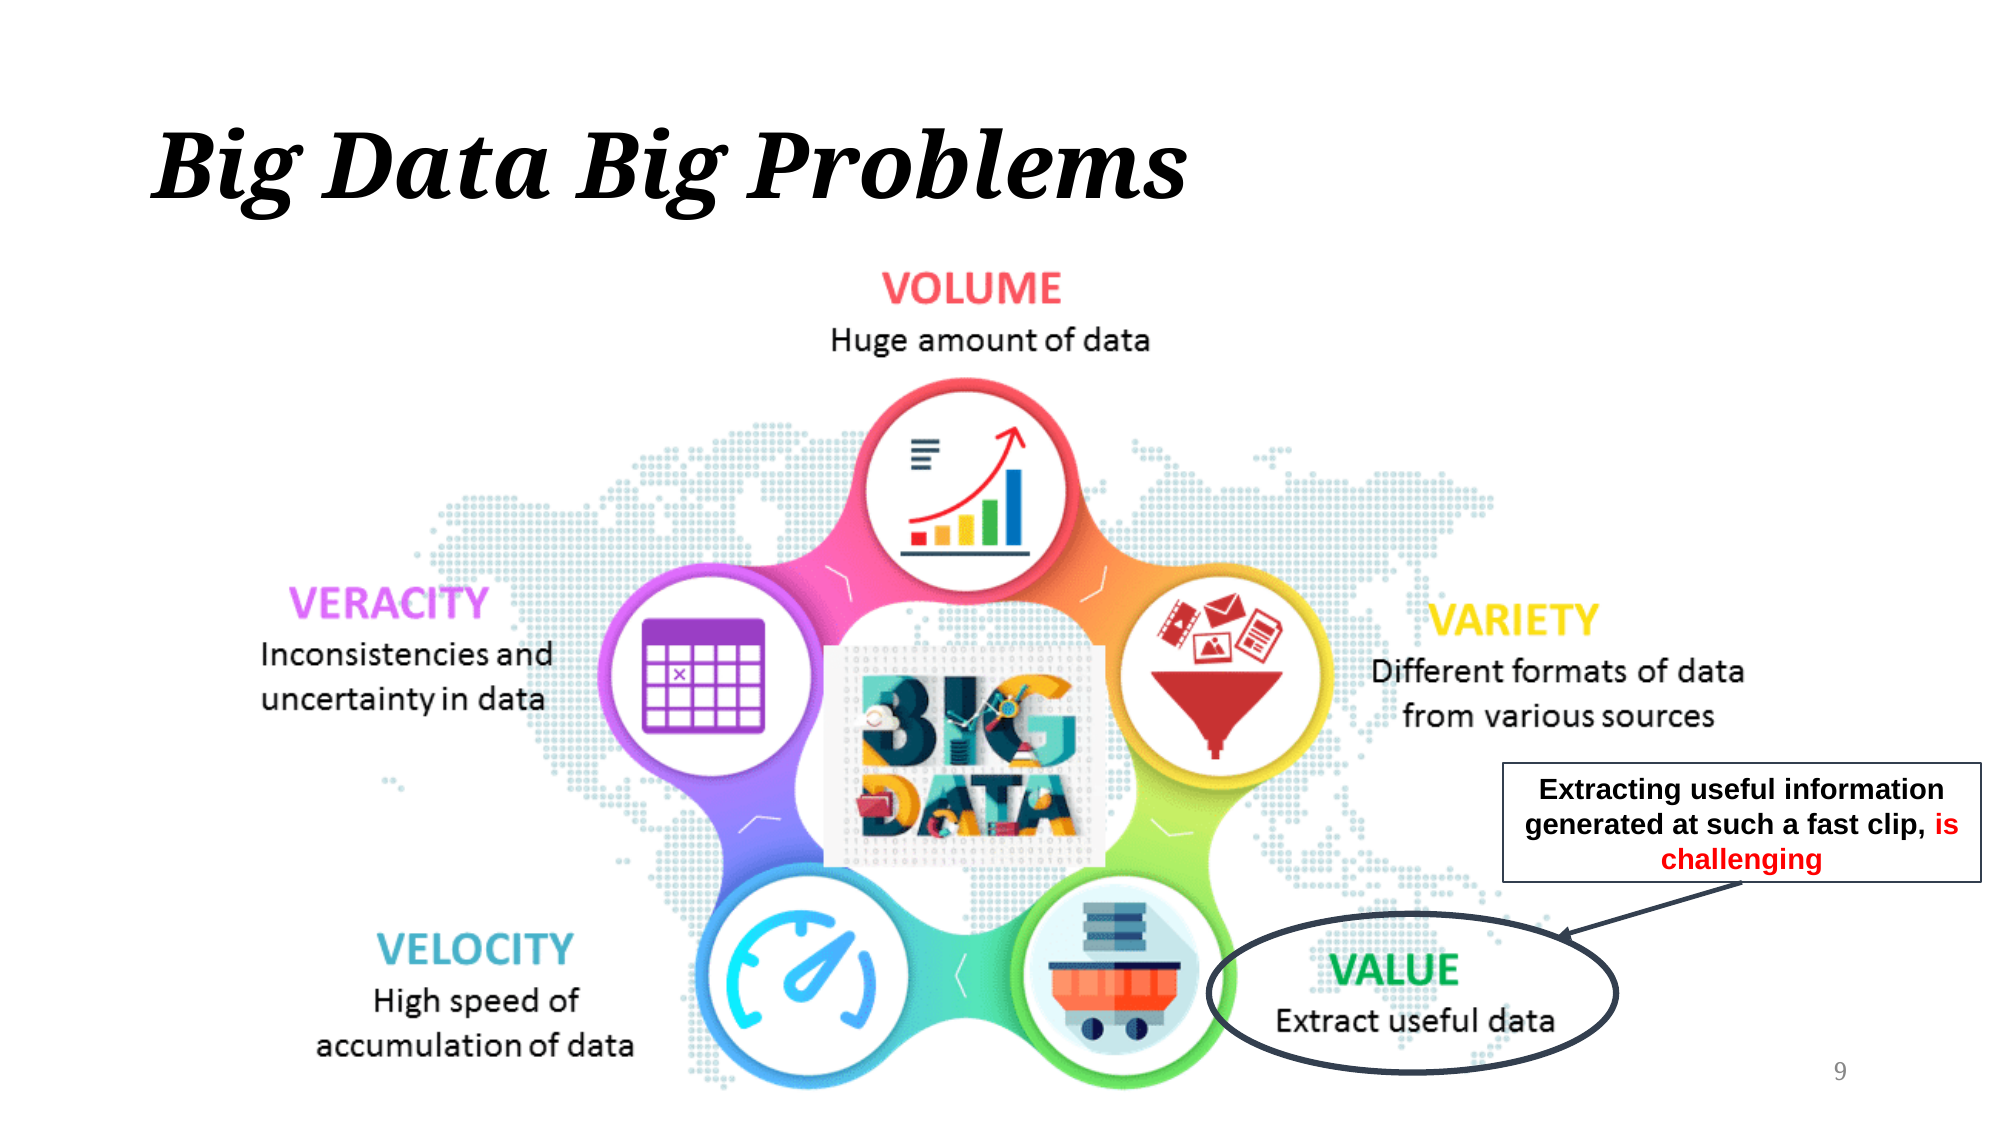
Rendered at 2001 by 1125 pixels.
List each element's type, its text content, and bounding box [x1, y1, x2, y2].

slide_number 9 [1762, 1042, 1863, 1103]
title Big Data Big Problems [137, 59, 1863, 278]
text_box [1556, 883, 1743, 938]
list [241, 232, 1759, 1103]
text_box Extracting useful information generated at such a fast clip, is challenging [1762, 762, 1981, 883]
